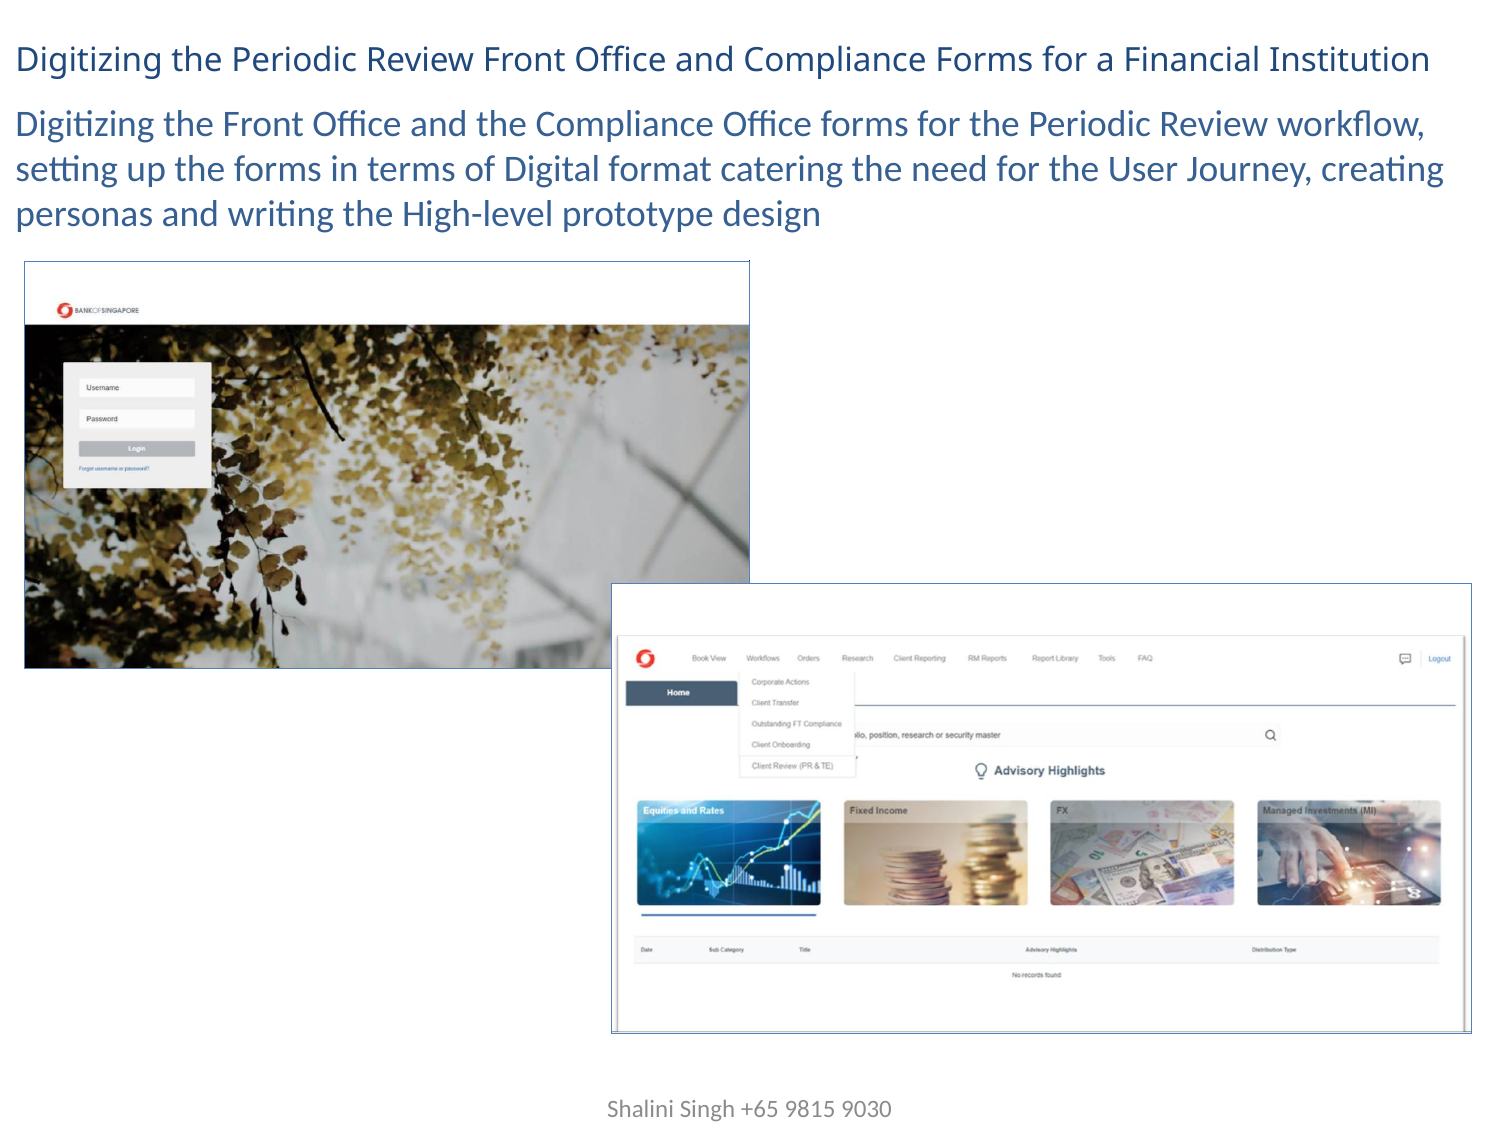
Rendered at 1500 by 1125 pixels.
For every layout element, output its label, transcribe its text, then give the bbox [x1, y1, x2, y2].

text_box Digitizing the Periodic Review Front Office and Compliance Forms for a Financial Institution [0, 31, 1500, 151]
footer Shalini Singh +65 9815 9030 [512, 1077, 988, 1125]
text_box Digitizing the Front Office and the Compliance Office forms for the Periodic Review workflow, setting up the forms in terms of Digital format catering the need for the User Journey, creating personas and writing the High-level prototype design [0, 91, 1498, 287]
picture [23, 260, 1472, 1034]
